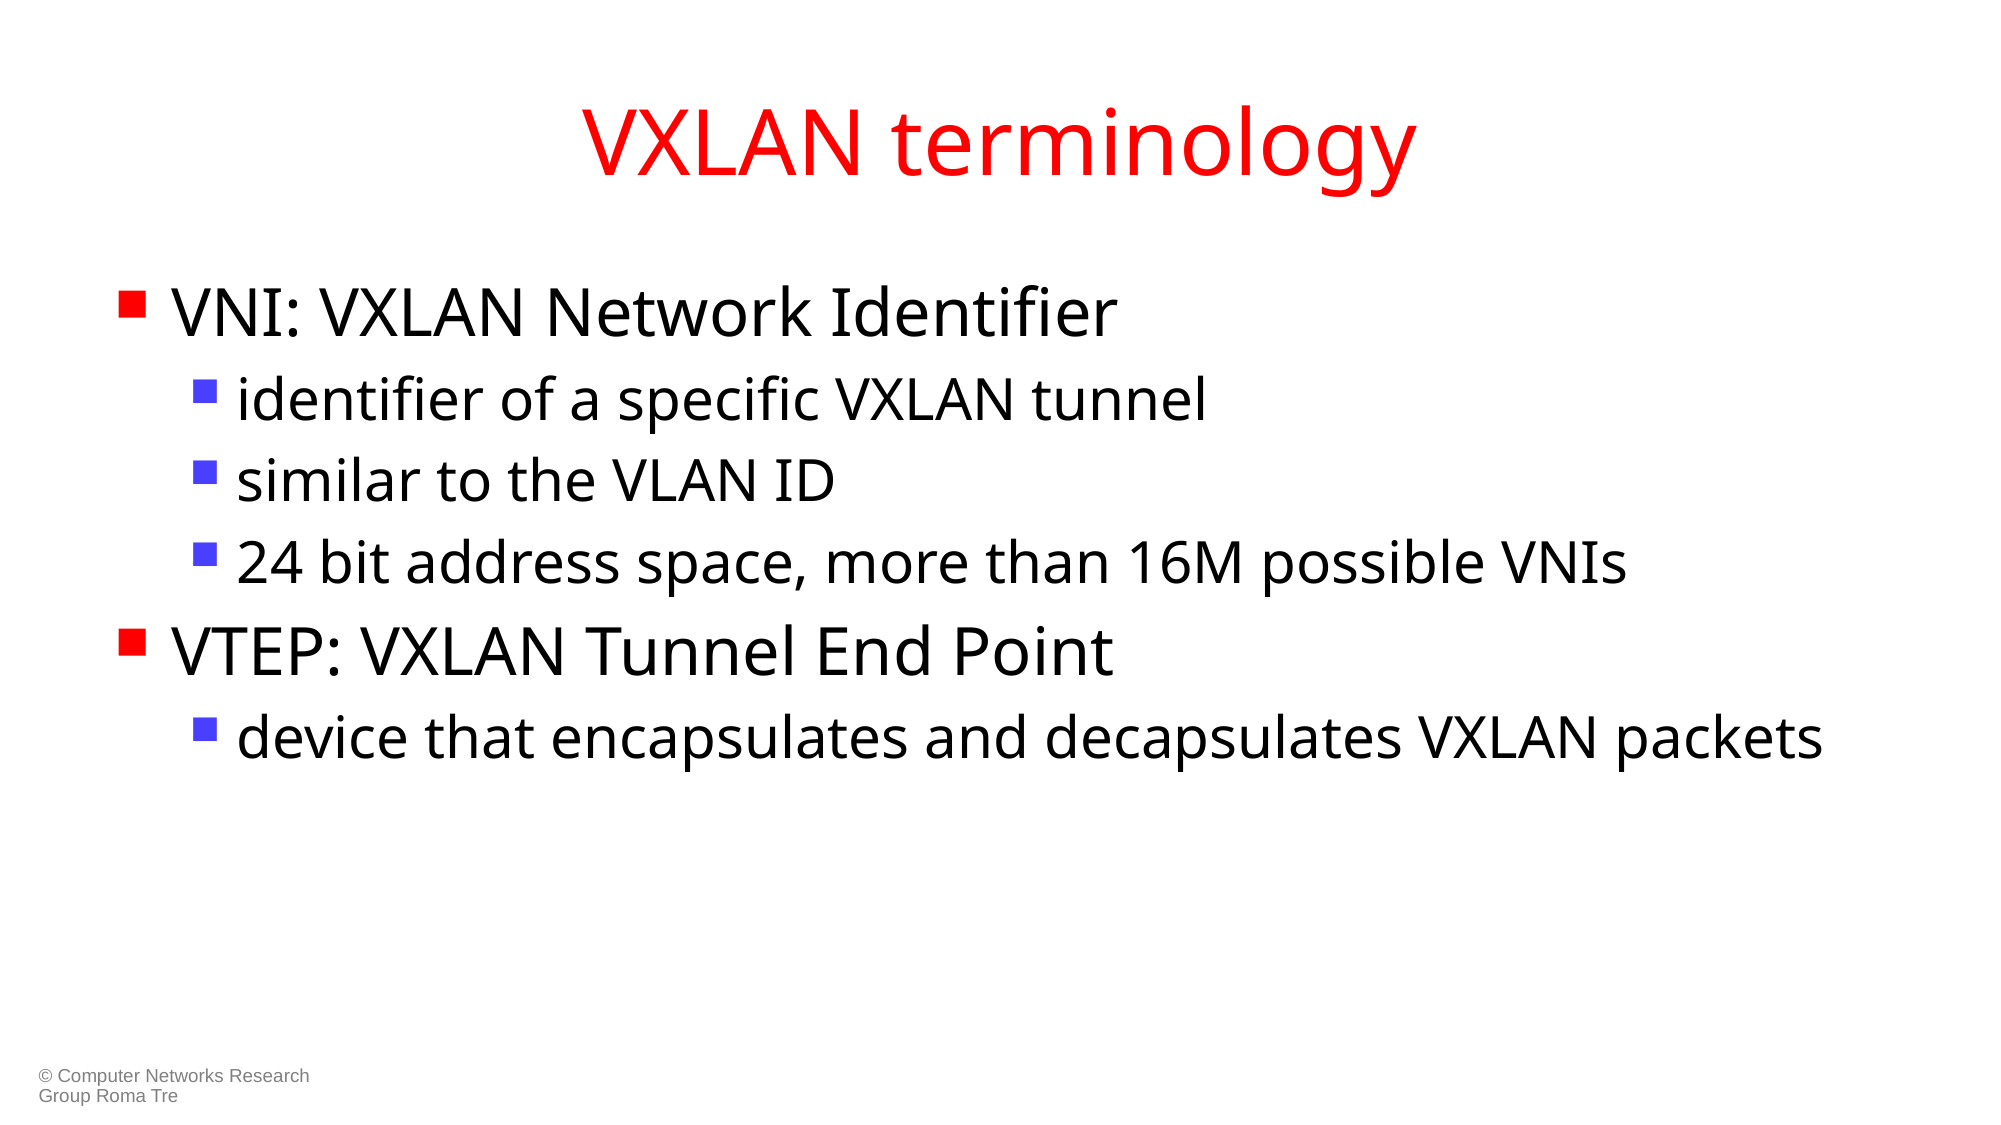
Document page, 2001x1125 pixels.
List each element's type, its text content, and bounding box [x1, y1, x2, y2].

list VNI: VXLAN Network Identifier identifier of a specific VXLAN tunnel similar to the VLAN ID 24 bit address space, more than 16M possible VNIs VTEP: VXLAN Tunnel End Point device that encapsulates and decapsulates VXLAN packets [99, 262, 1900, 1005]
title VXLAN terminology [99, 45, 1900, 233]
